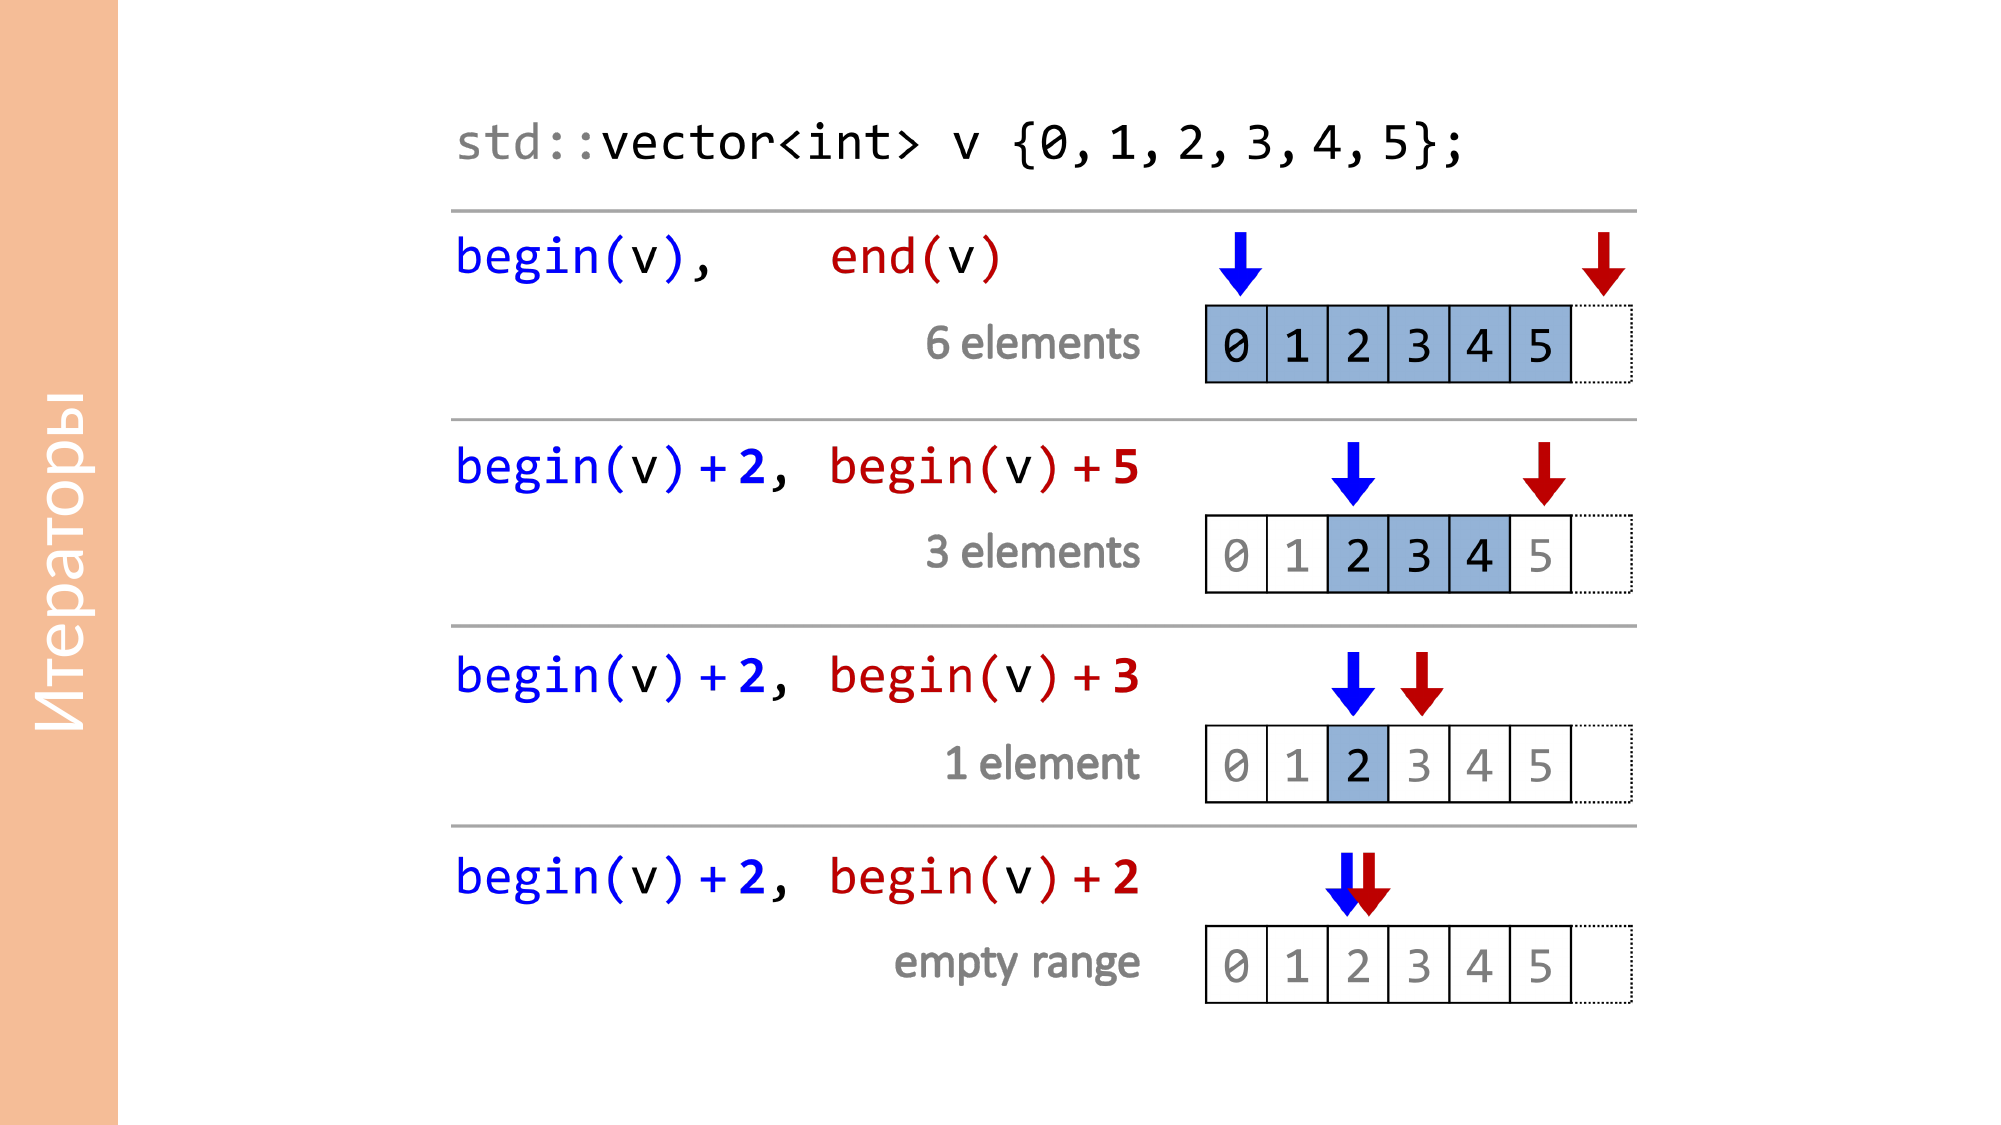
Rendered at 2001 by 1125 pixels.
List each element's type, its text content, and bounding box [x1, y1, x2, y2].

text_box Итераторы [0, 0, 118, 1125]
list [451, 121, 1637, 1004]
